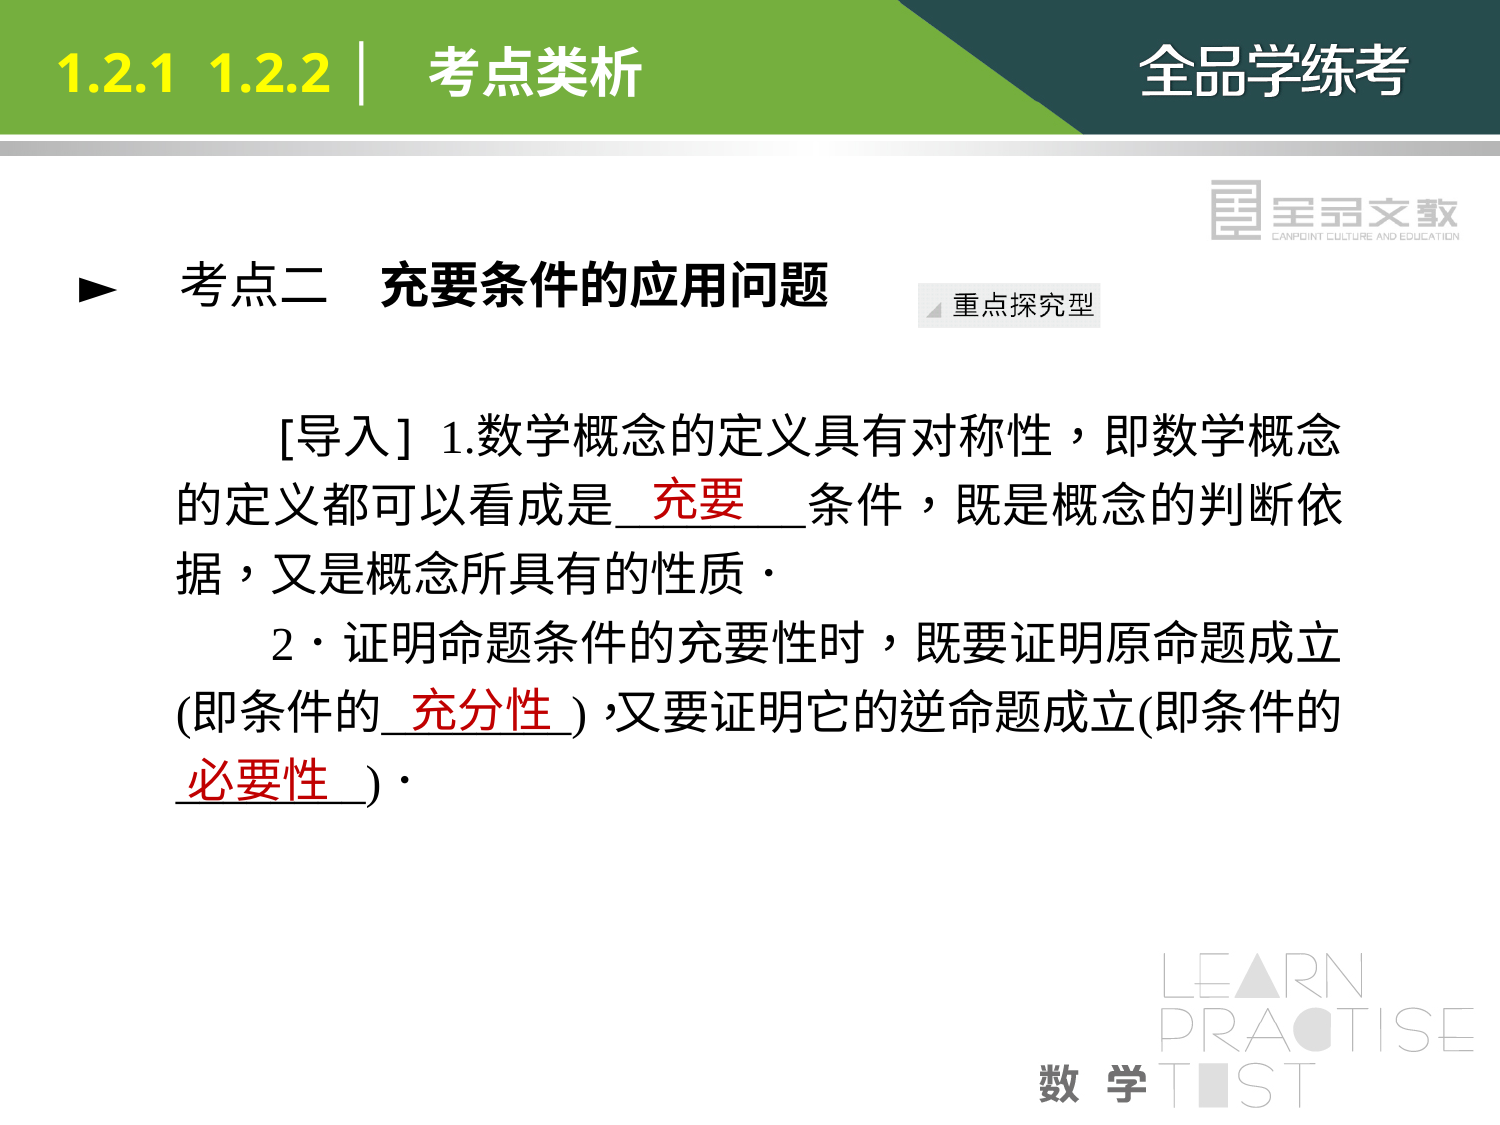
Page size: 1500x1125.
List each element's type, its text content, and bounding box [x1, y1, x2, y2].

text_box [187, 749, 1037, 931]
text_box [650, 468, 1500, 650]
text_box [409, 679, 1260, 861]
text_box ► 考点二 充要条件的应用问题 [53, 233, 1441, 352]
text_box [175, 398, 1344, 985]
picture [0, 0, 1500, 1125]
text_box 1.2.1 1.2.2 │ 考点类析 [41, 30, 1057, 111]
